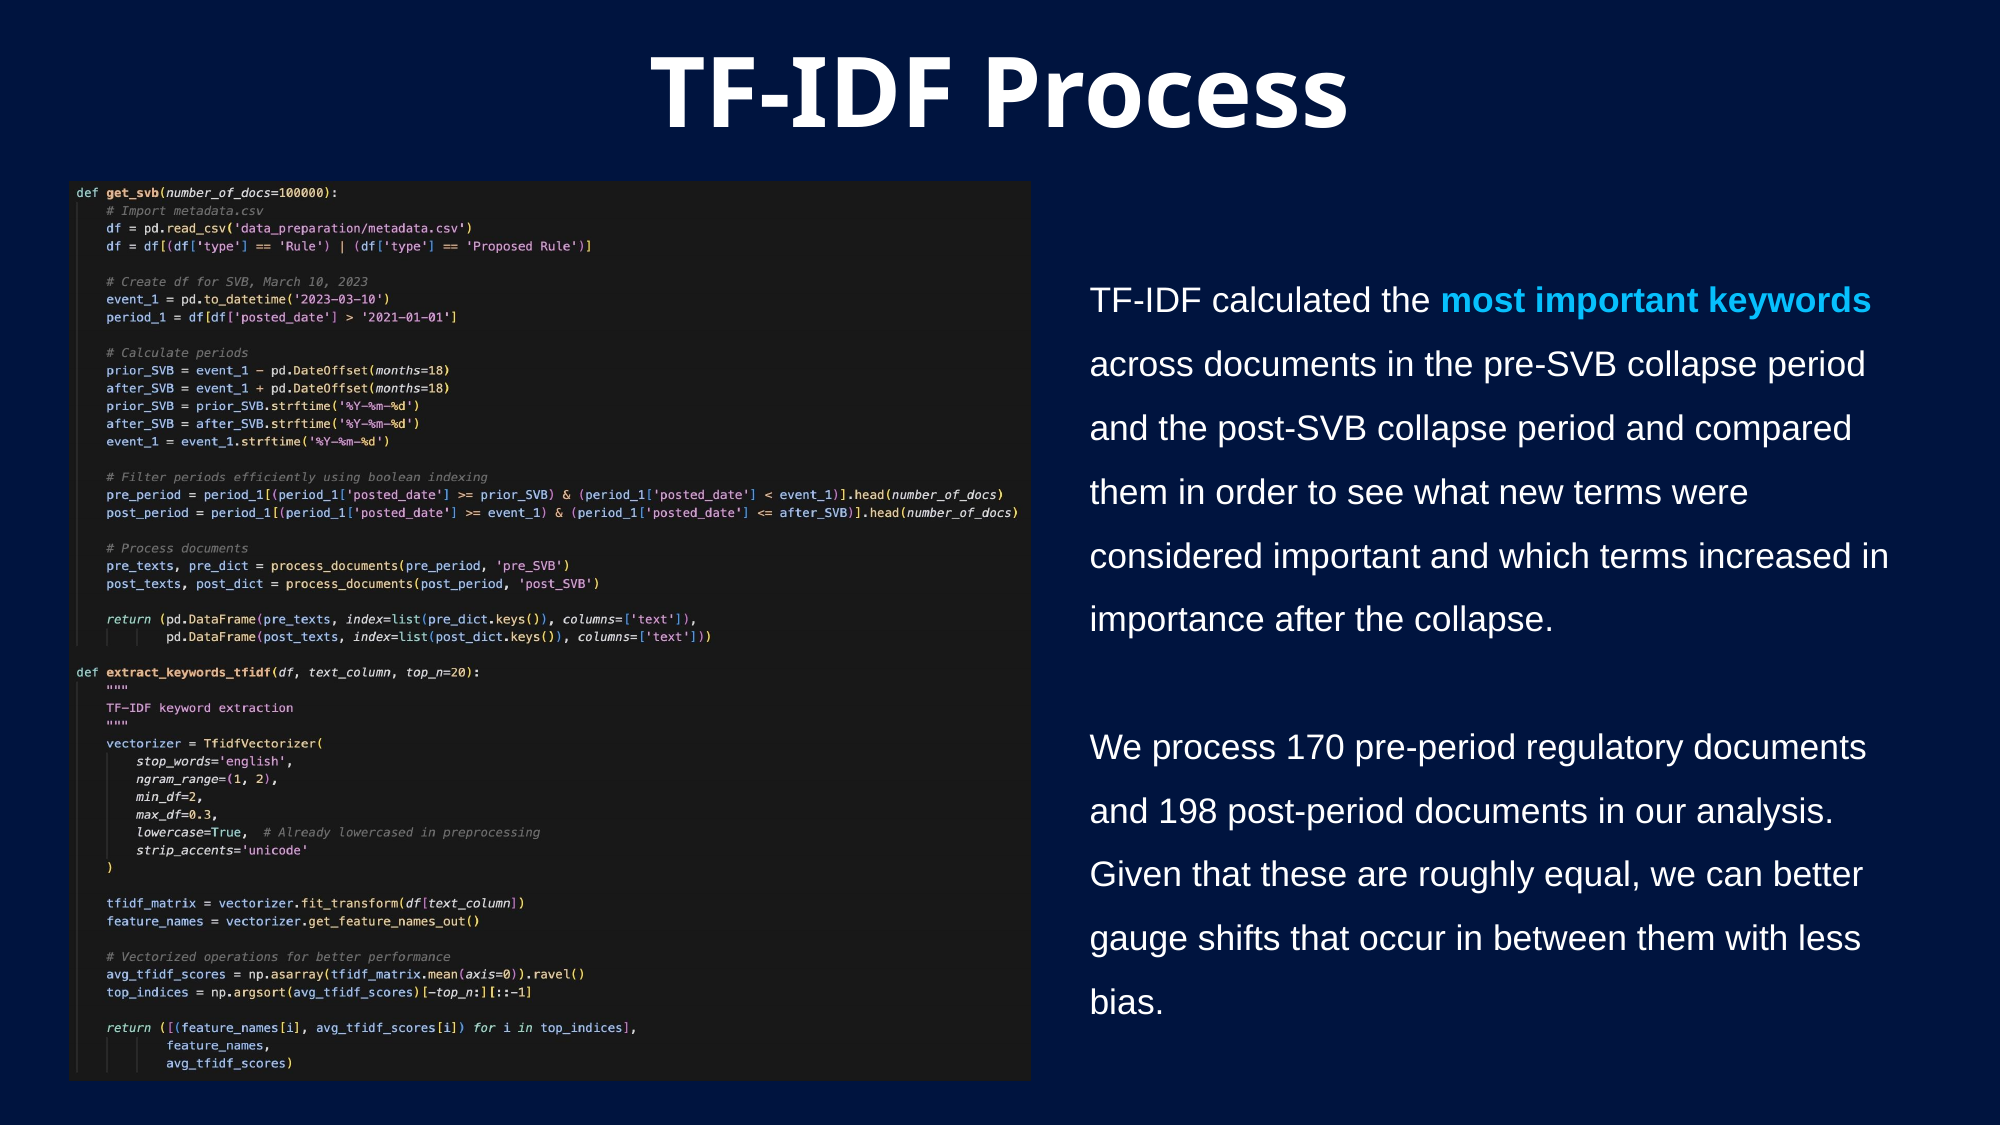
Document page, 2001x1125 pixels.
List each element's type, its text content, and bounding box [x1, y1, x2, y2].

text_box TF-IDF calculated the most important keywords across documents in the pre-SVB collapse period and the post-SVB collapse period and compared them in order to see what new terms were considered important and which terms increased in importance after the collapse. We process 170 pre-period regulatory documents and 198 post-period documents in our analysis. Given that these are roughly equal, we can better gauge shifts that occur in between them with less bias. [1074, 241, 1943, 1021]
picture [69, 181, 1031, 1081]
text_box TF-IDF Process [0, 42, 2000, 132]
